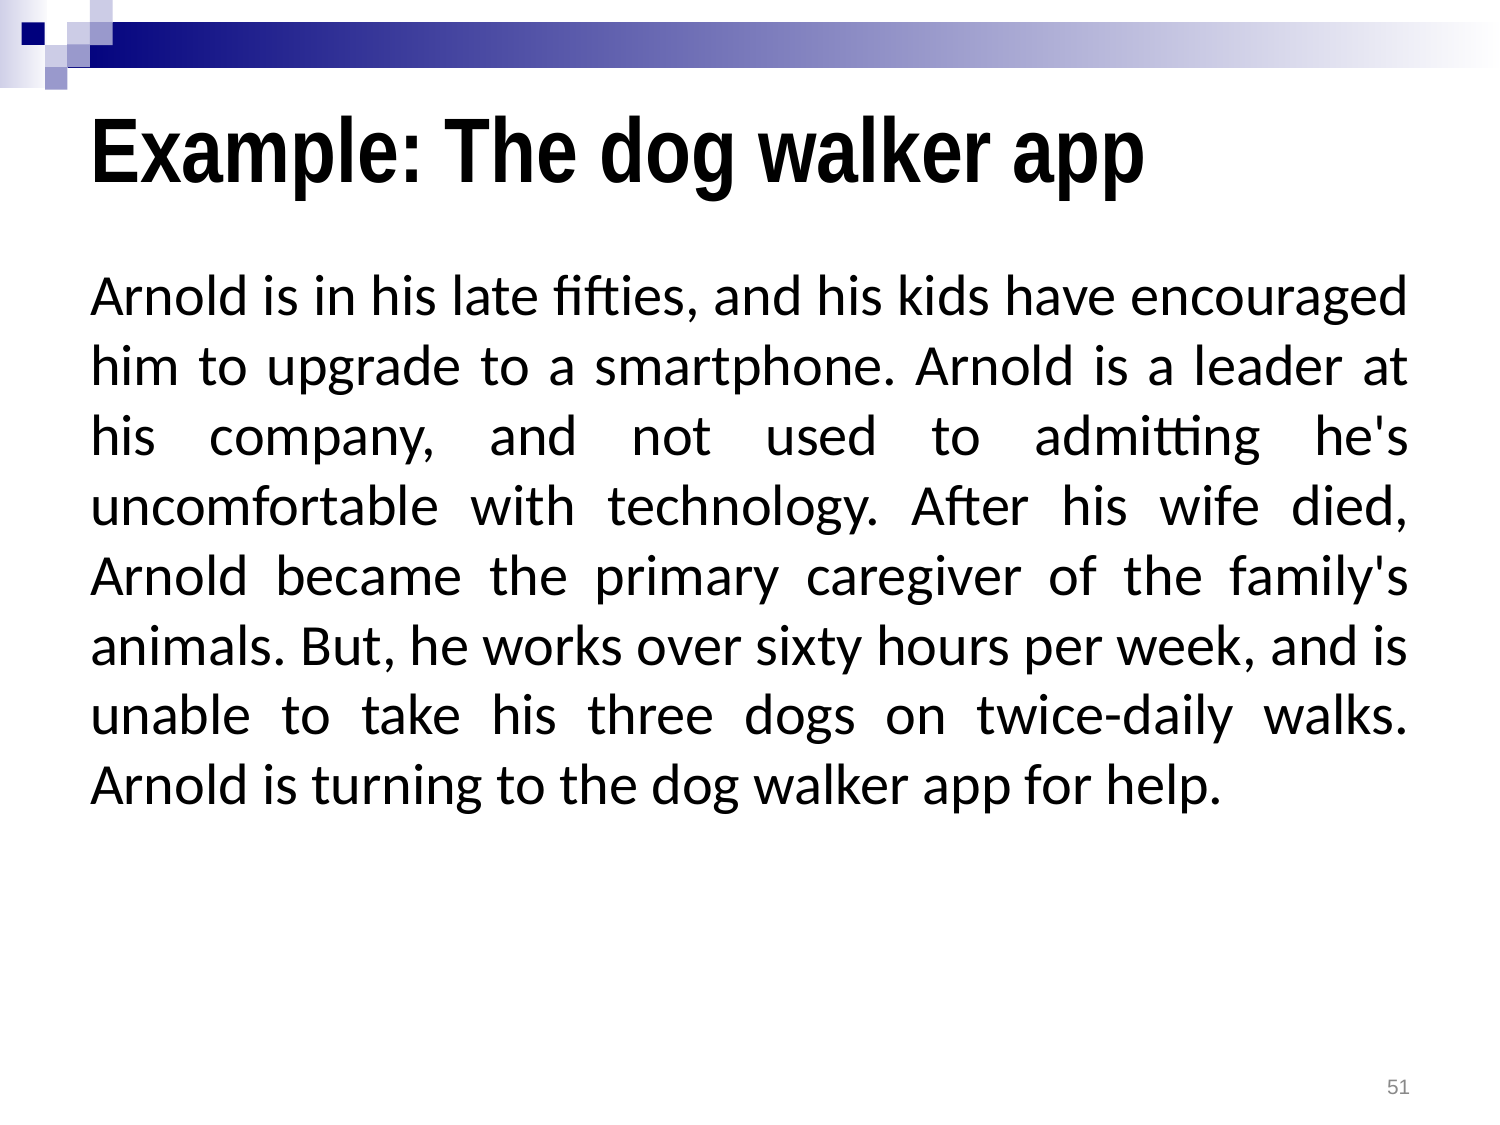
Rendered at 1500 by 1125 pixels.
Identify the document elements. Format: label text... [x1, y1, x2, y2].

title Example: The dog walker app [75, 67, 1425, 225]
slide_number 51 [1074, 1059, 1425, 1113]
list Arnold is in his late fifties, and his kids have encouraged him to upgrade to a smartphone. Arnold is a leader at his company, and not used to admitting he's uncomfortable with technology. After his wife died, Arnold became the primary caregiver of the family's animals. But, he works over sixty hours per week, and is unable to take his three dogs on twice-daily walks. Arnold is turning to the dog walker app for help. [75, 249, 1425, 1038]
